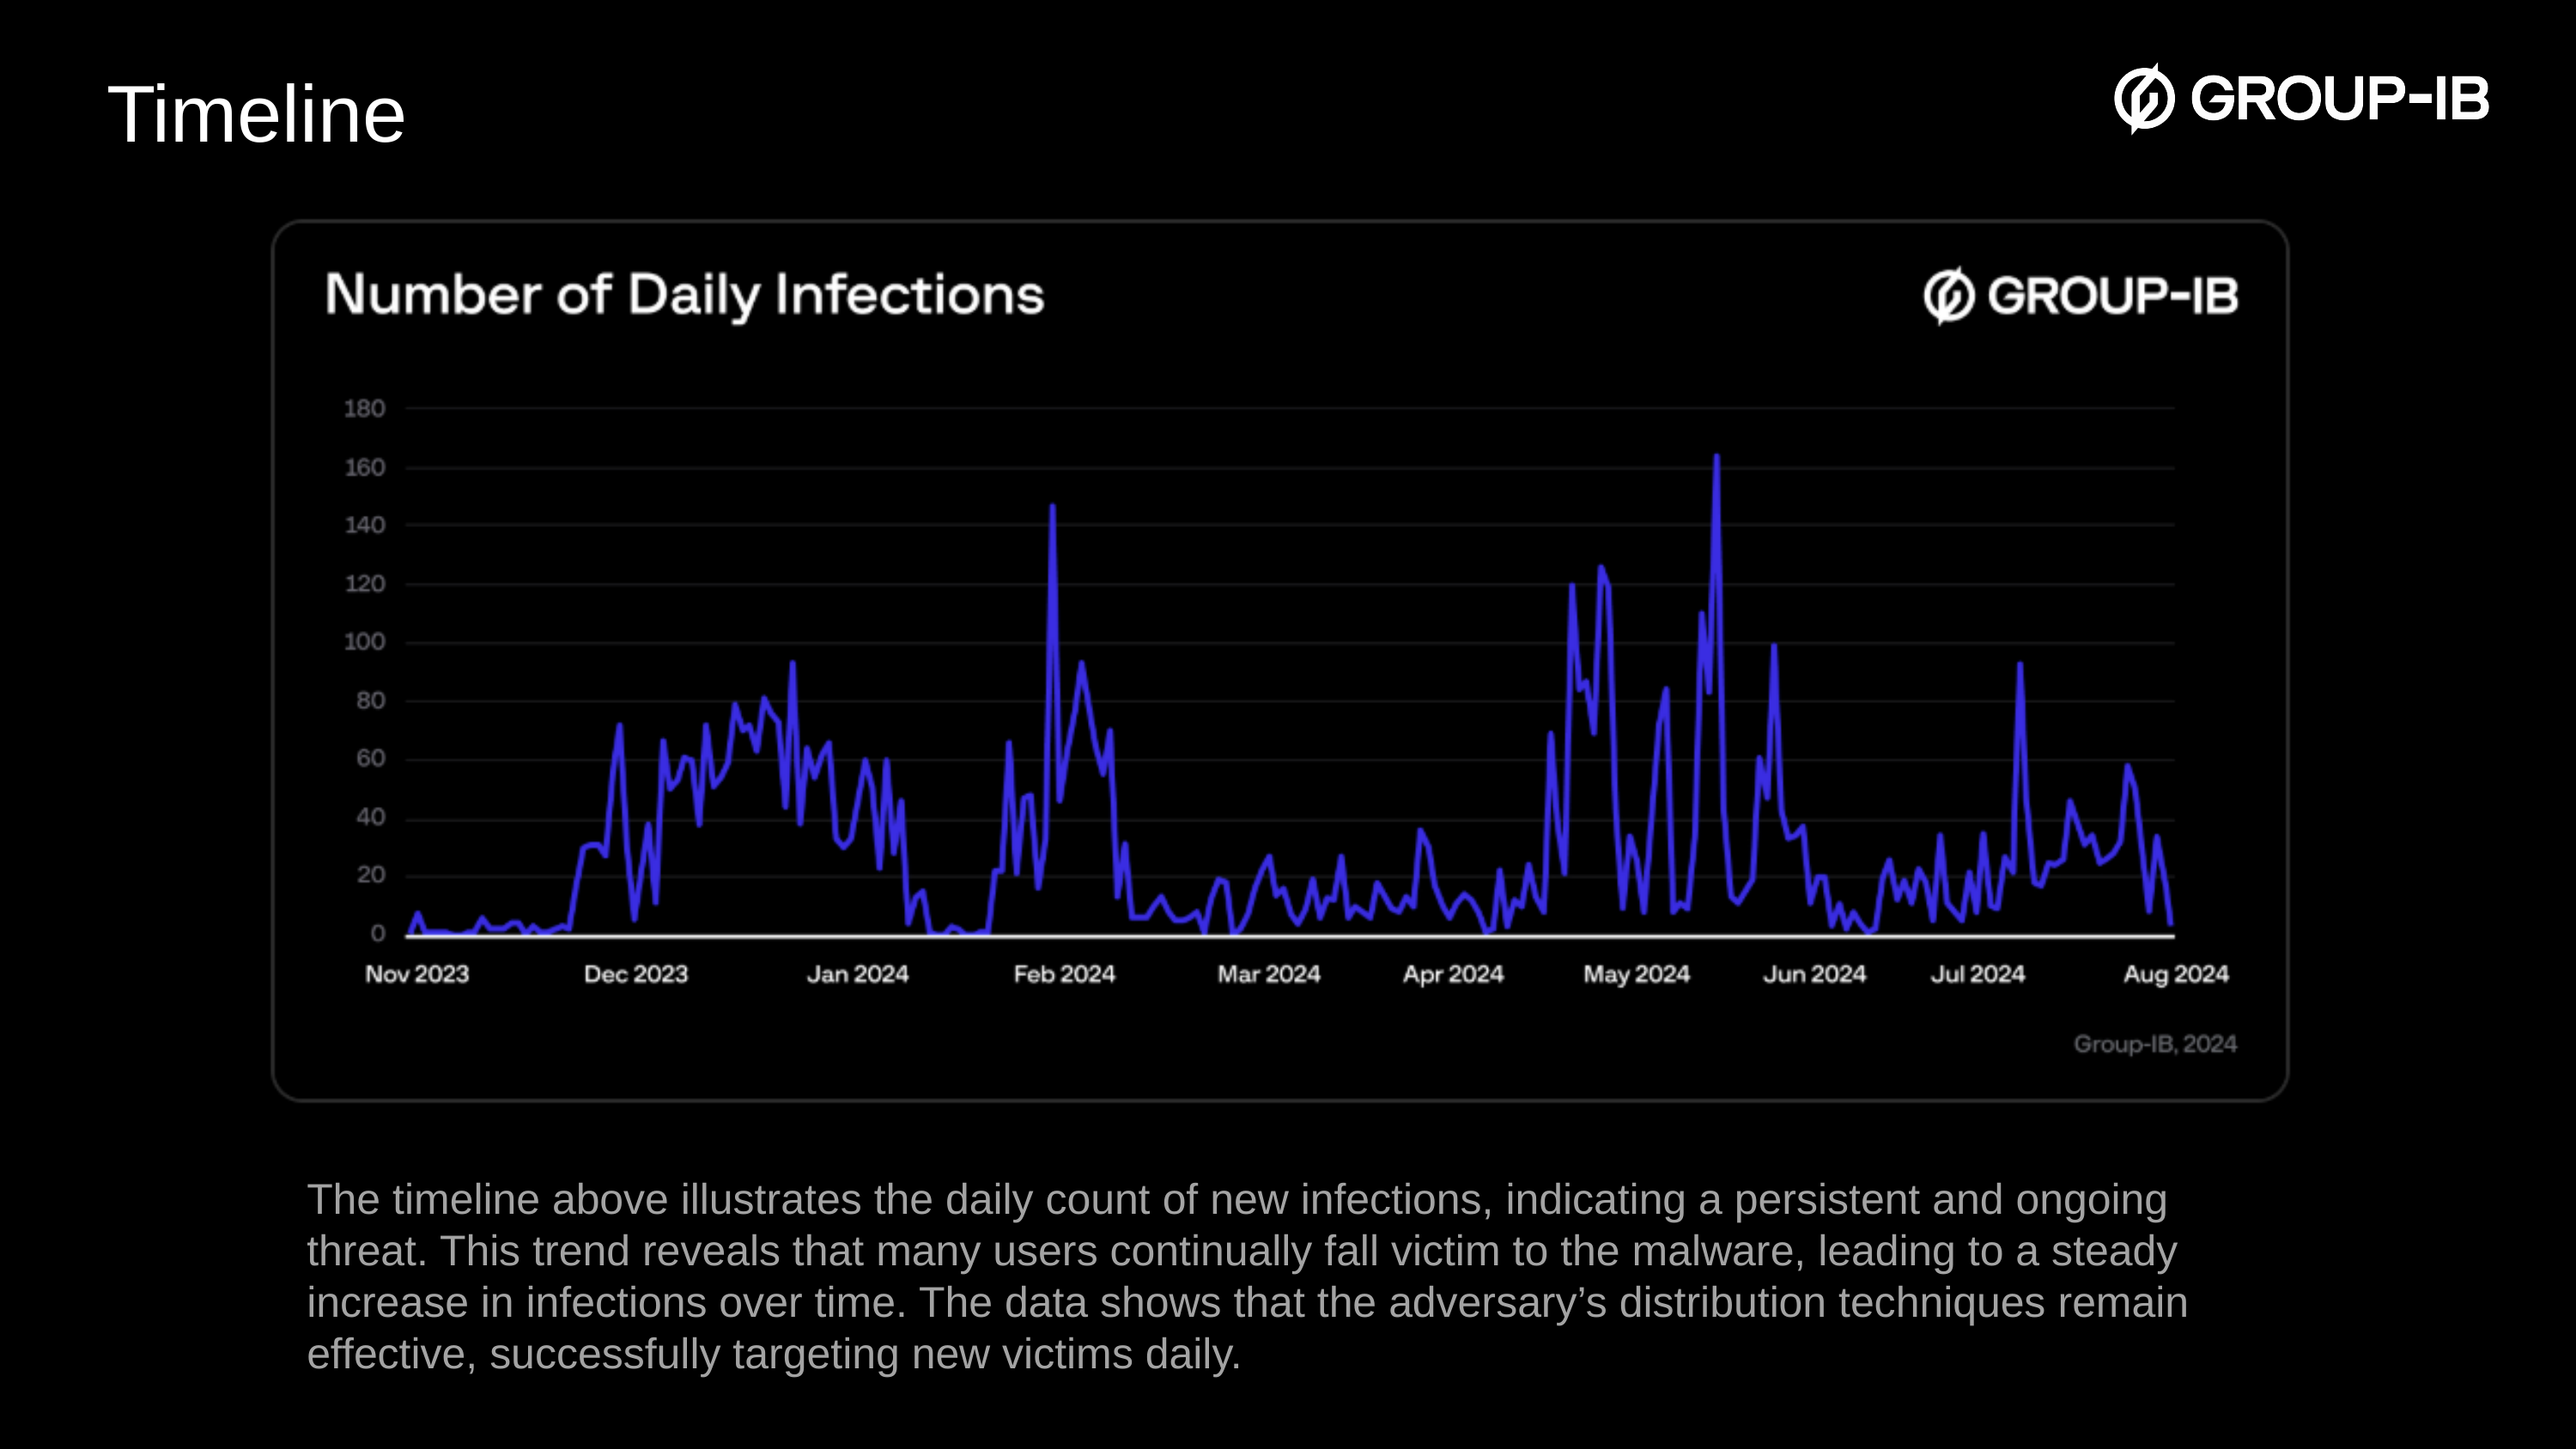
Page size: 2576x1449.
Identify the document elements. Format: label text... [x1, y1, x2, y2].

picture [237, 191, 2339, 1130]
list Timeline [61, 62, 2050, 157]
text_box The timeline above illustrates the daily count of new infections, indicating a persistent and ongoing threat. This trend reveals that many users continually fall victim to the malware, leading to a steady increase in infections over time. The data shows that the adversary’s distribution techniques remain effective, successfully targeting new victims daily. [294, 1165, 2282, 1385]
picture [2114, 62, 2489, 136]
